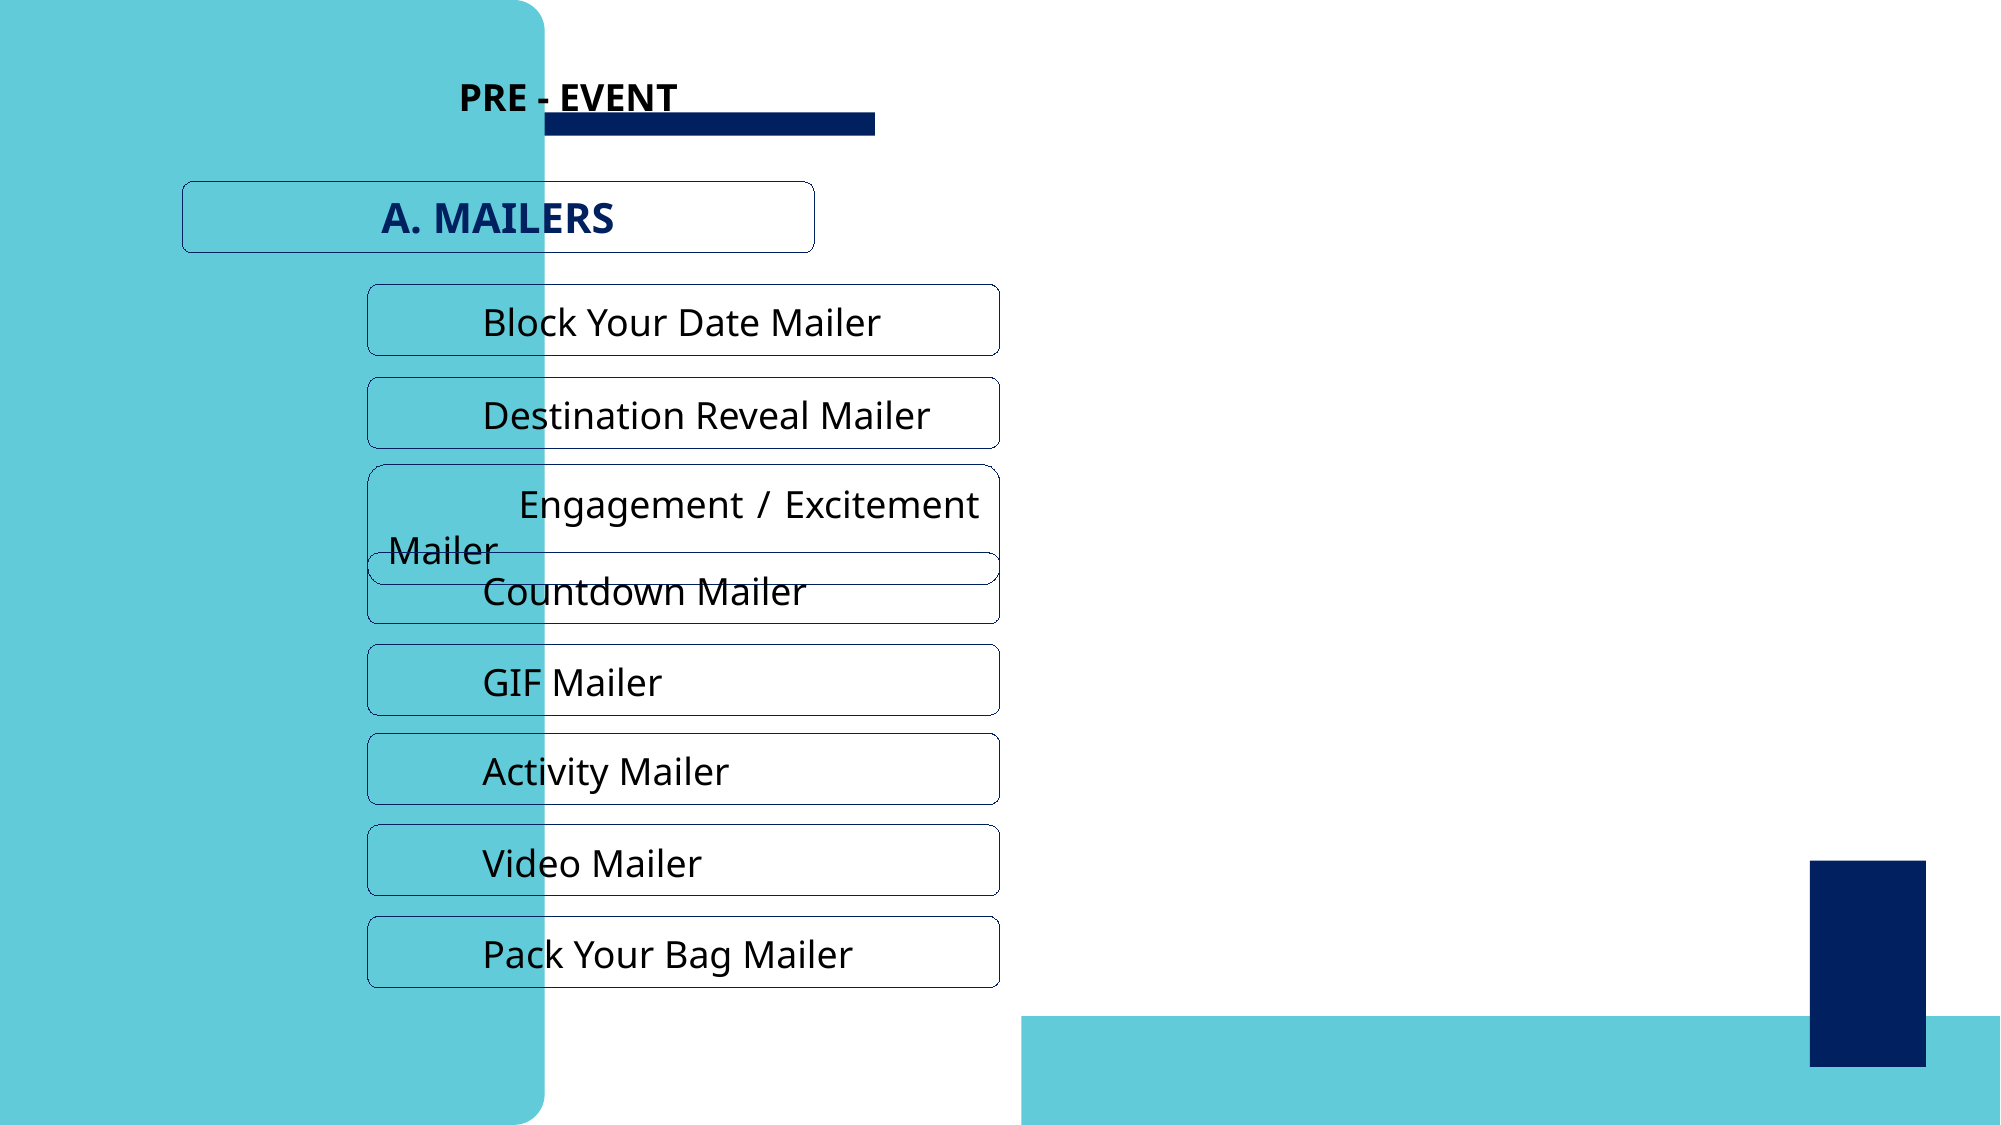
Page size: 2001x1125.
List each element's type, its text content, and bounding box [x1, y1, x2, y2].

text_box A. MAILERS [182, 181, 815, 253]
text_box Engagement / Excitement Mailer [367, 464, 1000, 561]
text_box Destination Reveal Mailer [367, 377, 1000, 449]
text_box PRE - EVENT [443, 66, 725, 126]
text_box Pack Your Bag Mailer [367, 916, 1000, 988]
text_box [0, 0, 546, 1125]
text_box GIF Mailer [367, 644, 1000, 716]
text_box [1020, 1015, 2000, 1125]
text_box Video Mailer [367, 824, 1000, 896]
text_box [546, 111, 876, 137]
text_box Block Your Date Mailer [367, 284, 1000, 356]
text_box Activity Mailer [367, 733, 1000, 805]
text_box Countdown Mailer [367, 552, 1000, 624]
text_box [1809, 860, 1927, 1068]
